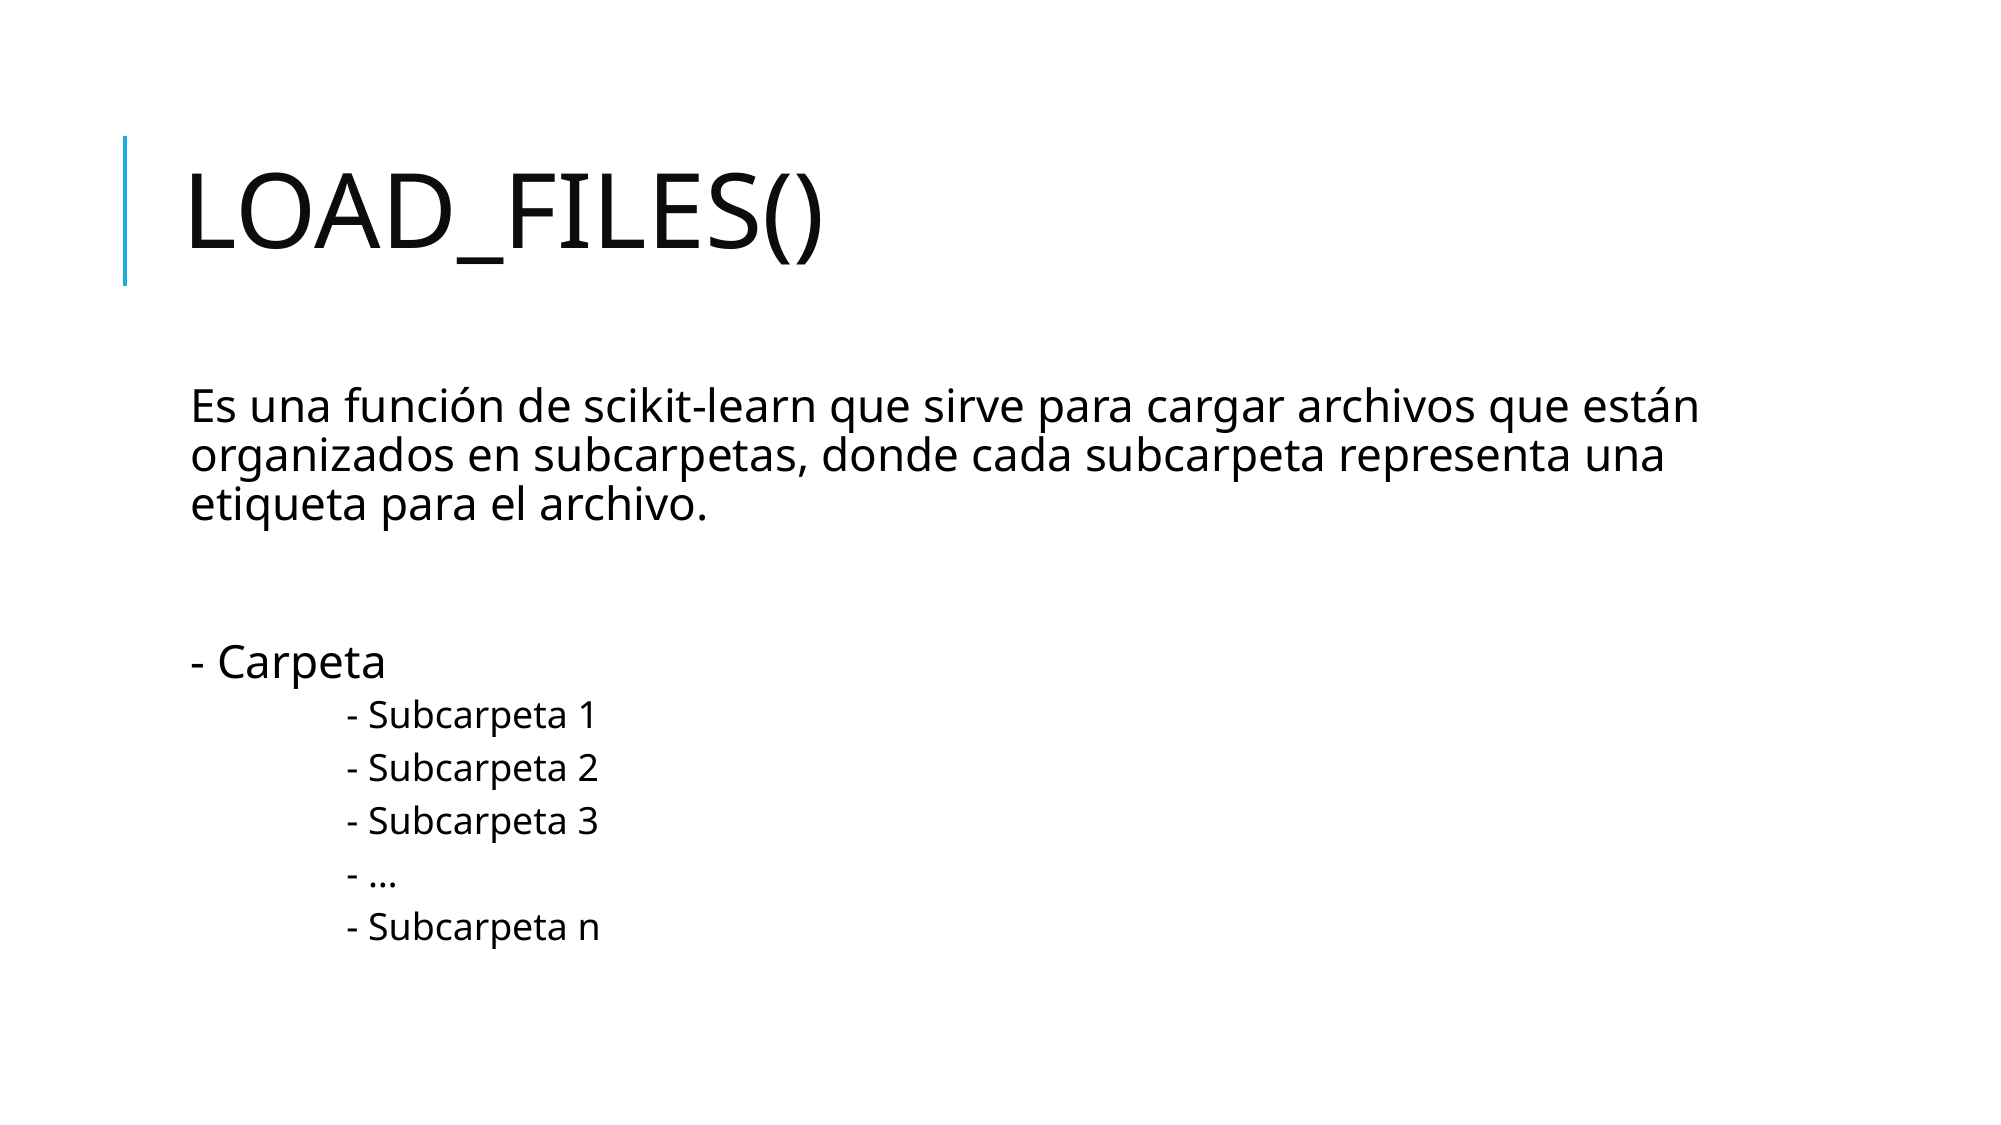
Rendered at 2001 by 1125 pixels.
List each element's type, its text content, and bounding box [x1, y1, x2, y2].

list Es una función de scikit-learn que sirve para cargar archivos que están organizados en subcarpetas, donde cada subcarpeta representa una etiqueta para el archivo. - Carpeta - Subcarpeta 1 - Subcarpeta 2 - Subcarpeta 3 - … - Subcarpeta n [168, 375, 1763, 1035]
title LOAD_FILES() [168, 96, 1763, 342]
